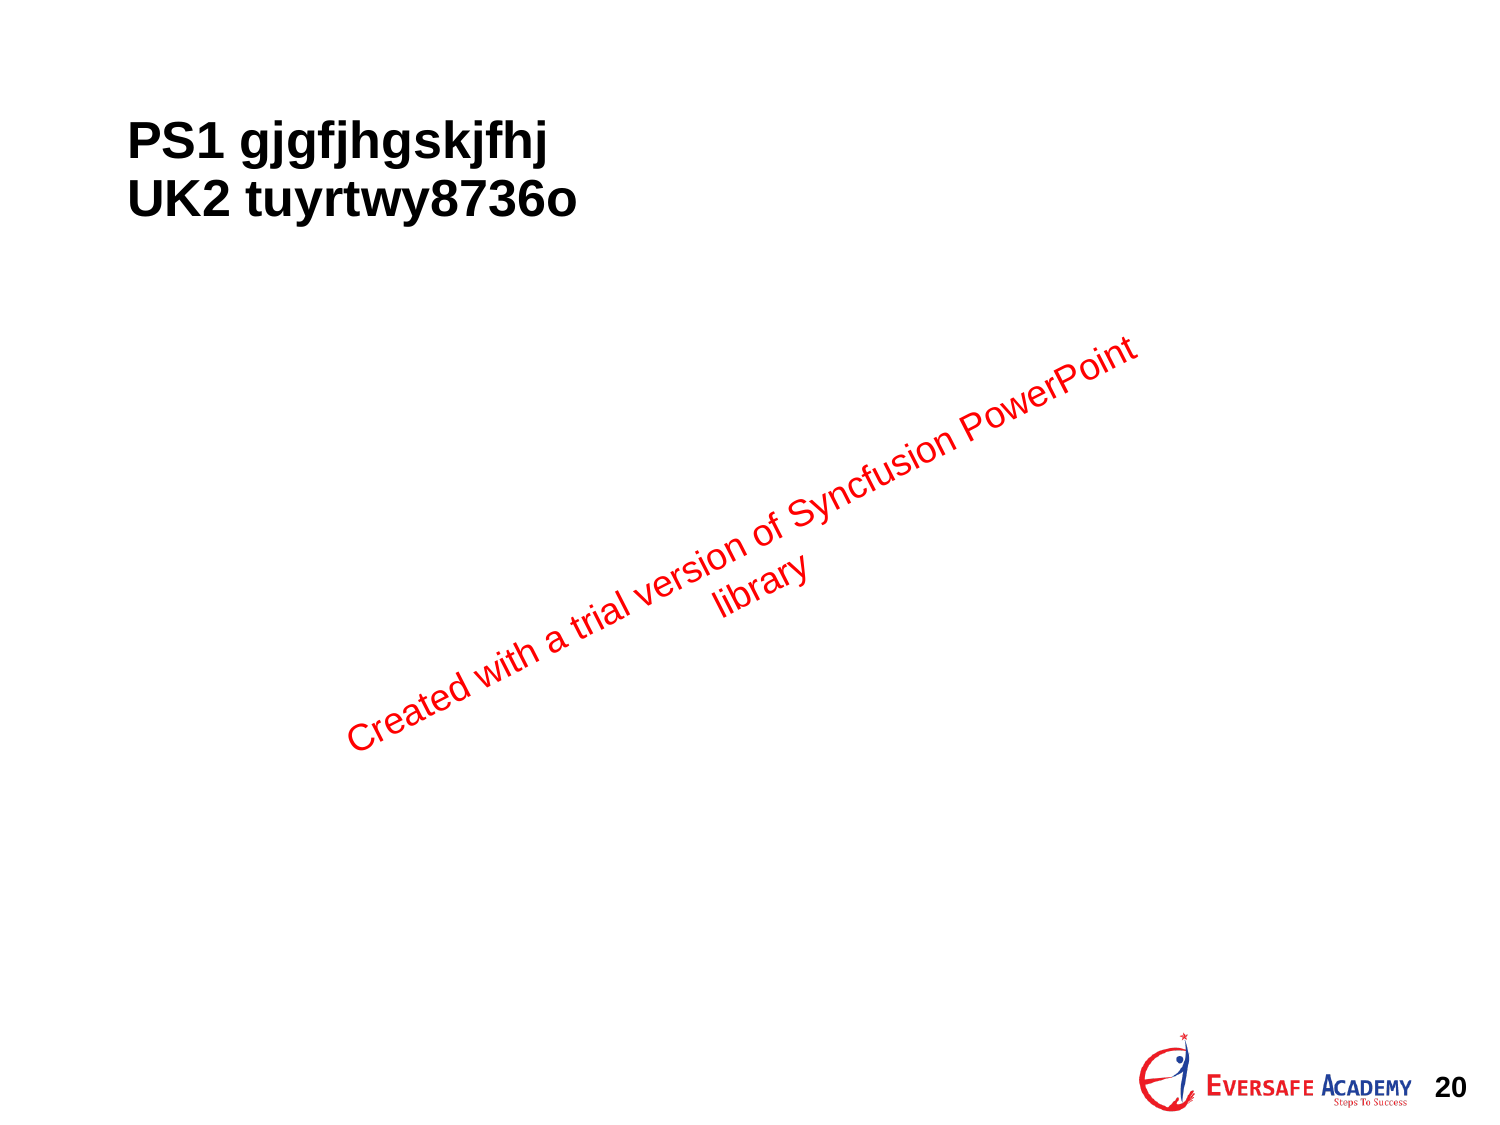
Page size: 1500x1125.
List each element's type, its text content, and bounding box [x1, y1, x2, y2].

slide_number 20 [1340, 1054, 1483, 1118]
title PS1 gjgfjhgskjfhj UK2 tuyrtwy8736o [112, 86, 1388, 252]
picture [1139, 1032, 1412, 1125]
